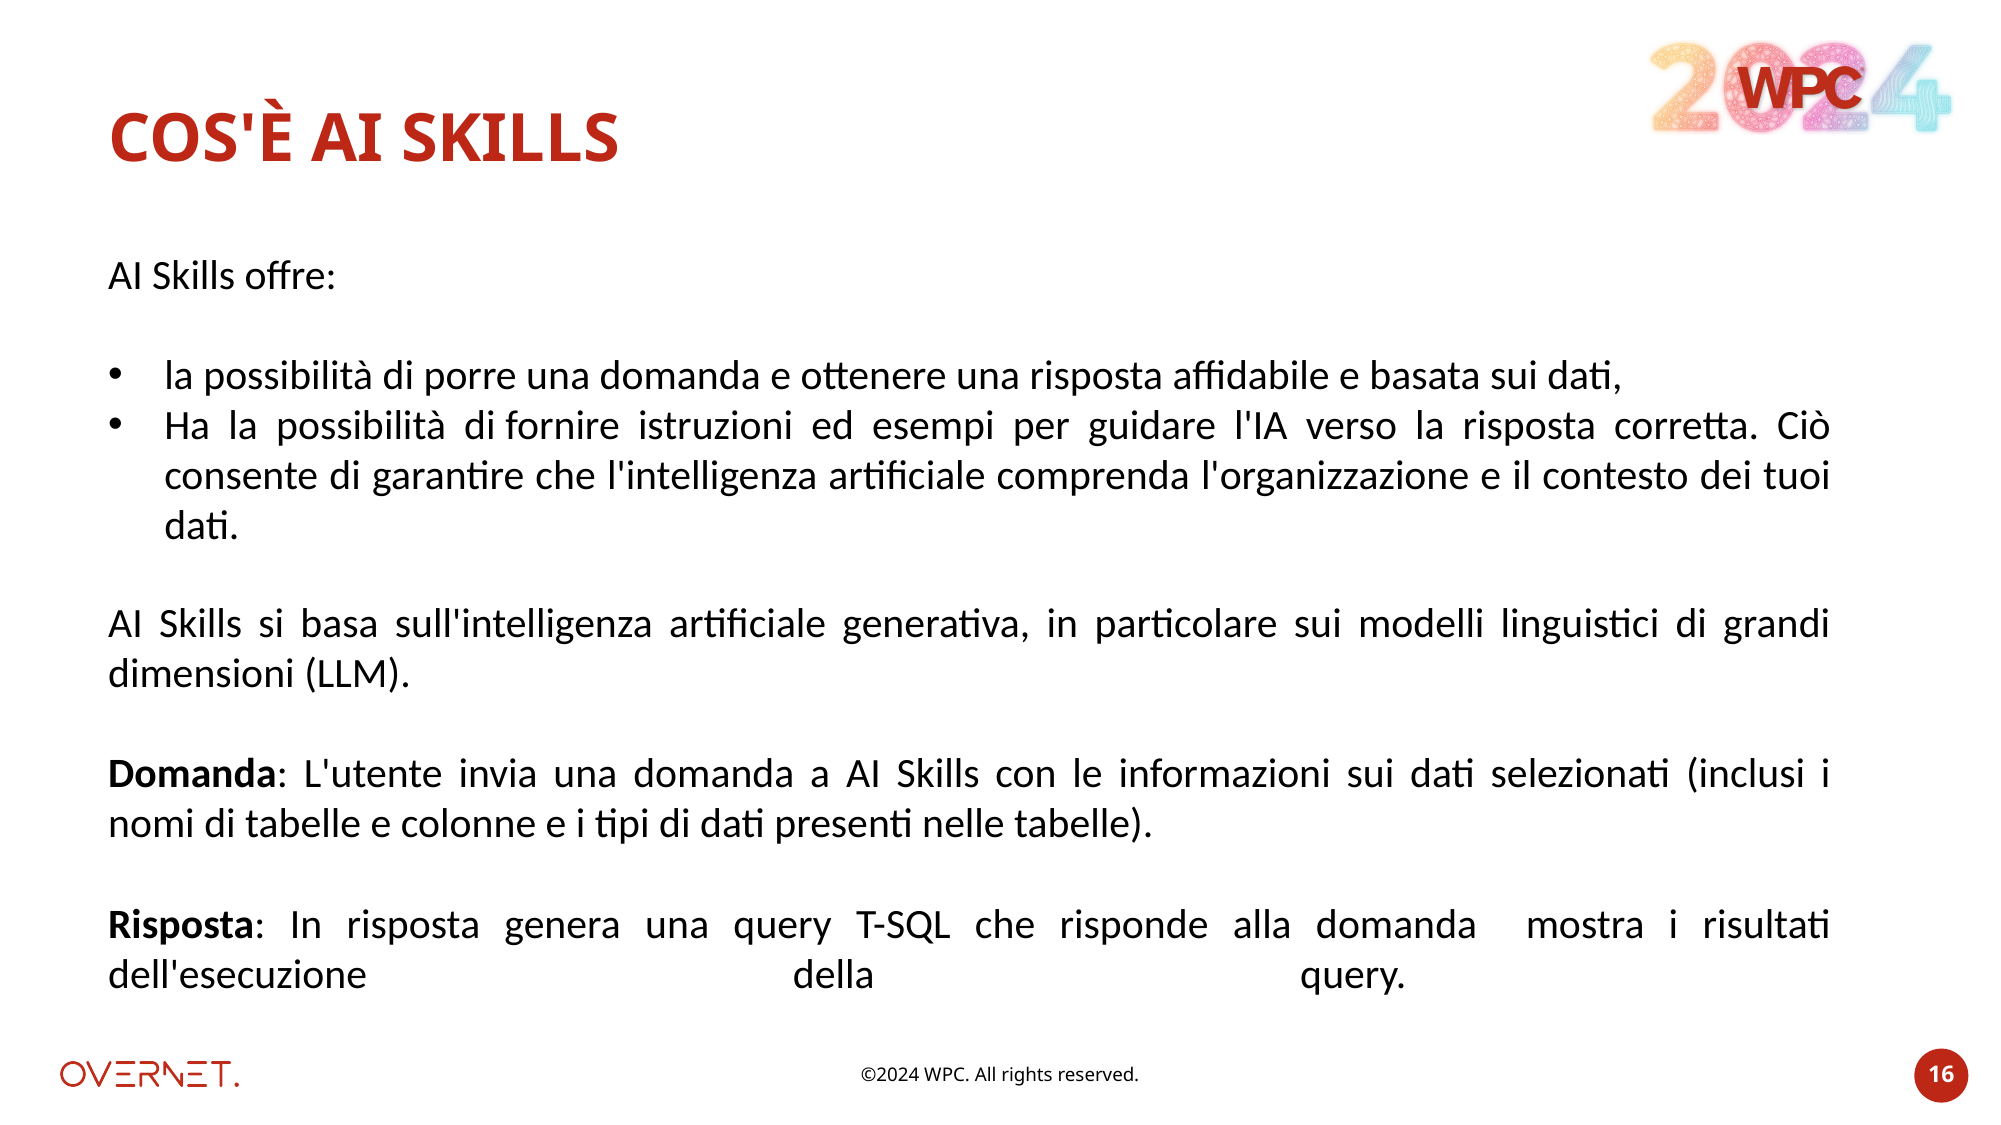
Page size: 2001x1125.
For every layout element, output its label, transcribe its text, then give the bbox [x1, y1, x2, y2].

picture [60, 1061, 93, 1087]
text_box AI Skills offre: la possibilità di porre una domanda e ottenere una risposta affidabile e basata sui dati, Ha la possibilità di fornire istruzioni ed esempi per guidare l'IA verso la risposta corretta. Ciò consente di garantire che l'intelligenza artificiale comprenda l'organizzazione e il contesto dei tuoi dati. [93, 240, 1847, 556]
text_box COS'È AI SKILLS [93, 40, 1615, 240]
picture [1647, 40, 1954, 135]
text_box AI Skills si basa sull'intelligenza artificiale generativa, in particolare sui modelli linguistici di grandi dimensioni (LLM). Domanda: L'utente invia una domanda a AI Skills con le informazioni sui dati selezionati (inclusi i nomi di tabelle e colonne e i tipi di dati presenti nelle tabelle). Risposta: In risposta genera una query T-SQL che risponde alla domanda mostra i risultati dell'esecuzione della query. [93, 588, 1847, 1094]
